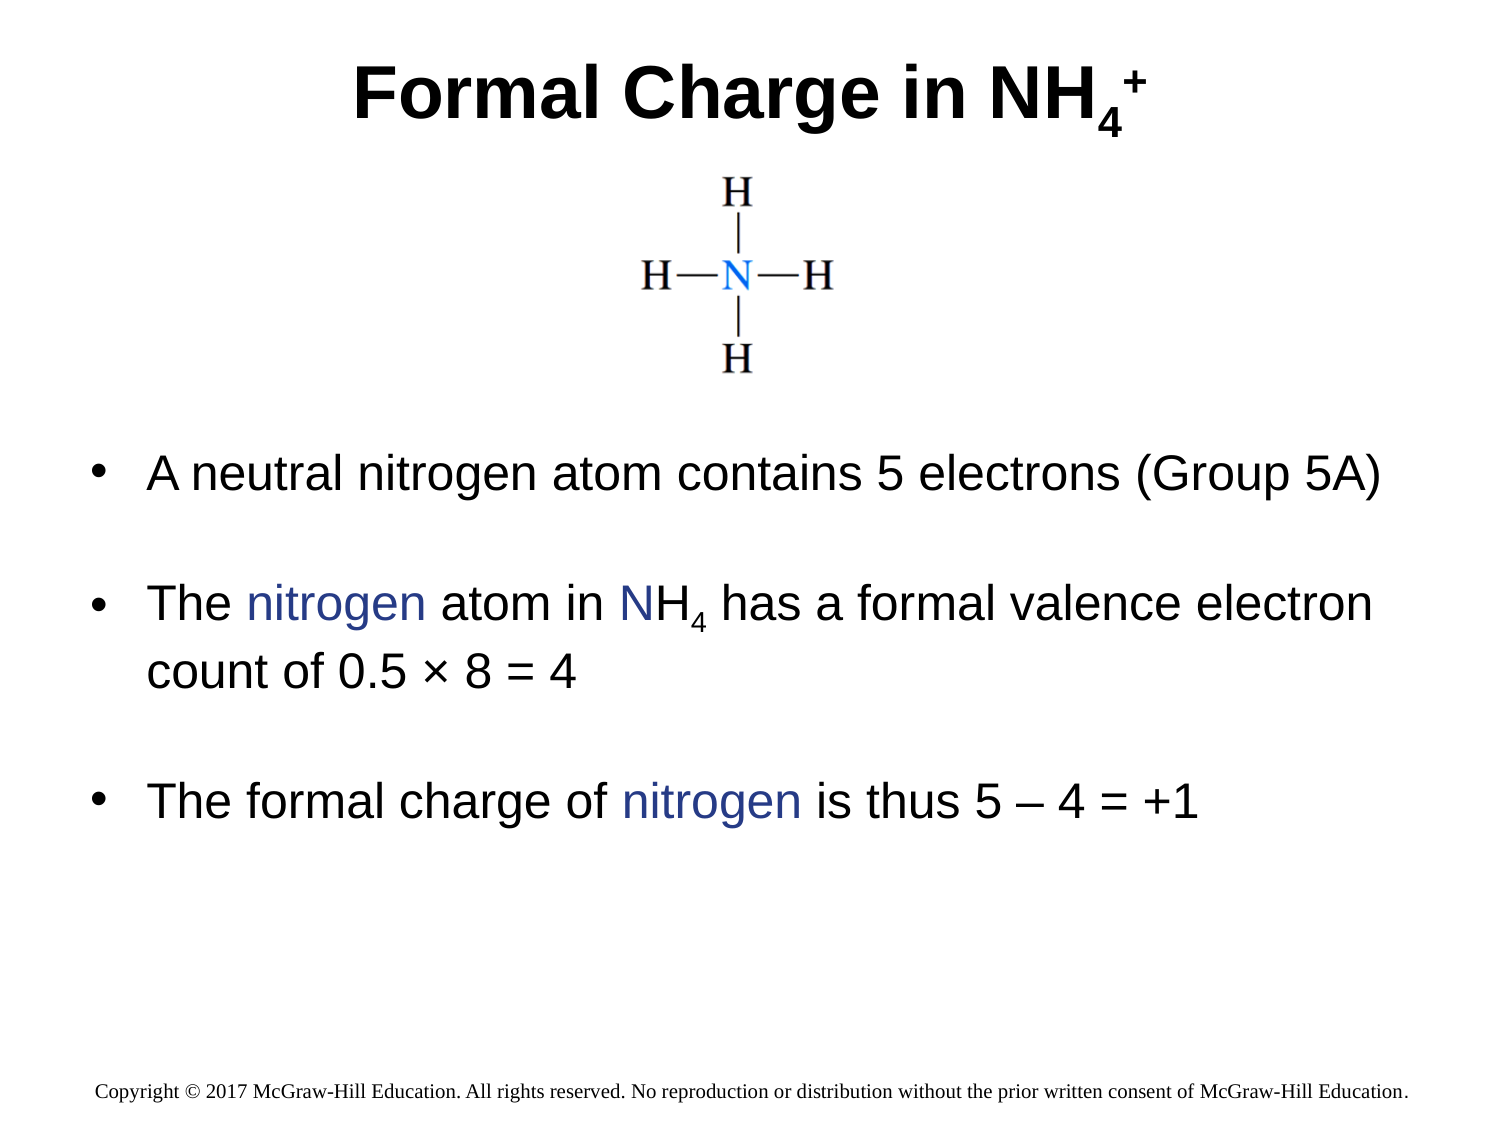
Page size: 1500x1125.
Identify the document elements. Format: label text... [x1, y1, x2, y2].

picture [632, 169, 838, 386]
title Formal Charge in NH4+ [75, 0, 1425, 189]
list A neutral nitrogen atom contains 5 electrons (Group 5A) The nitrogen atom in NH4 has a formal valence electron count of 0.5 × 8 = 4 The formal charge of nitrogen is thus 5 – 4 = +1 [75, 432, 1425, 1005]
